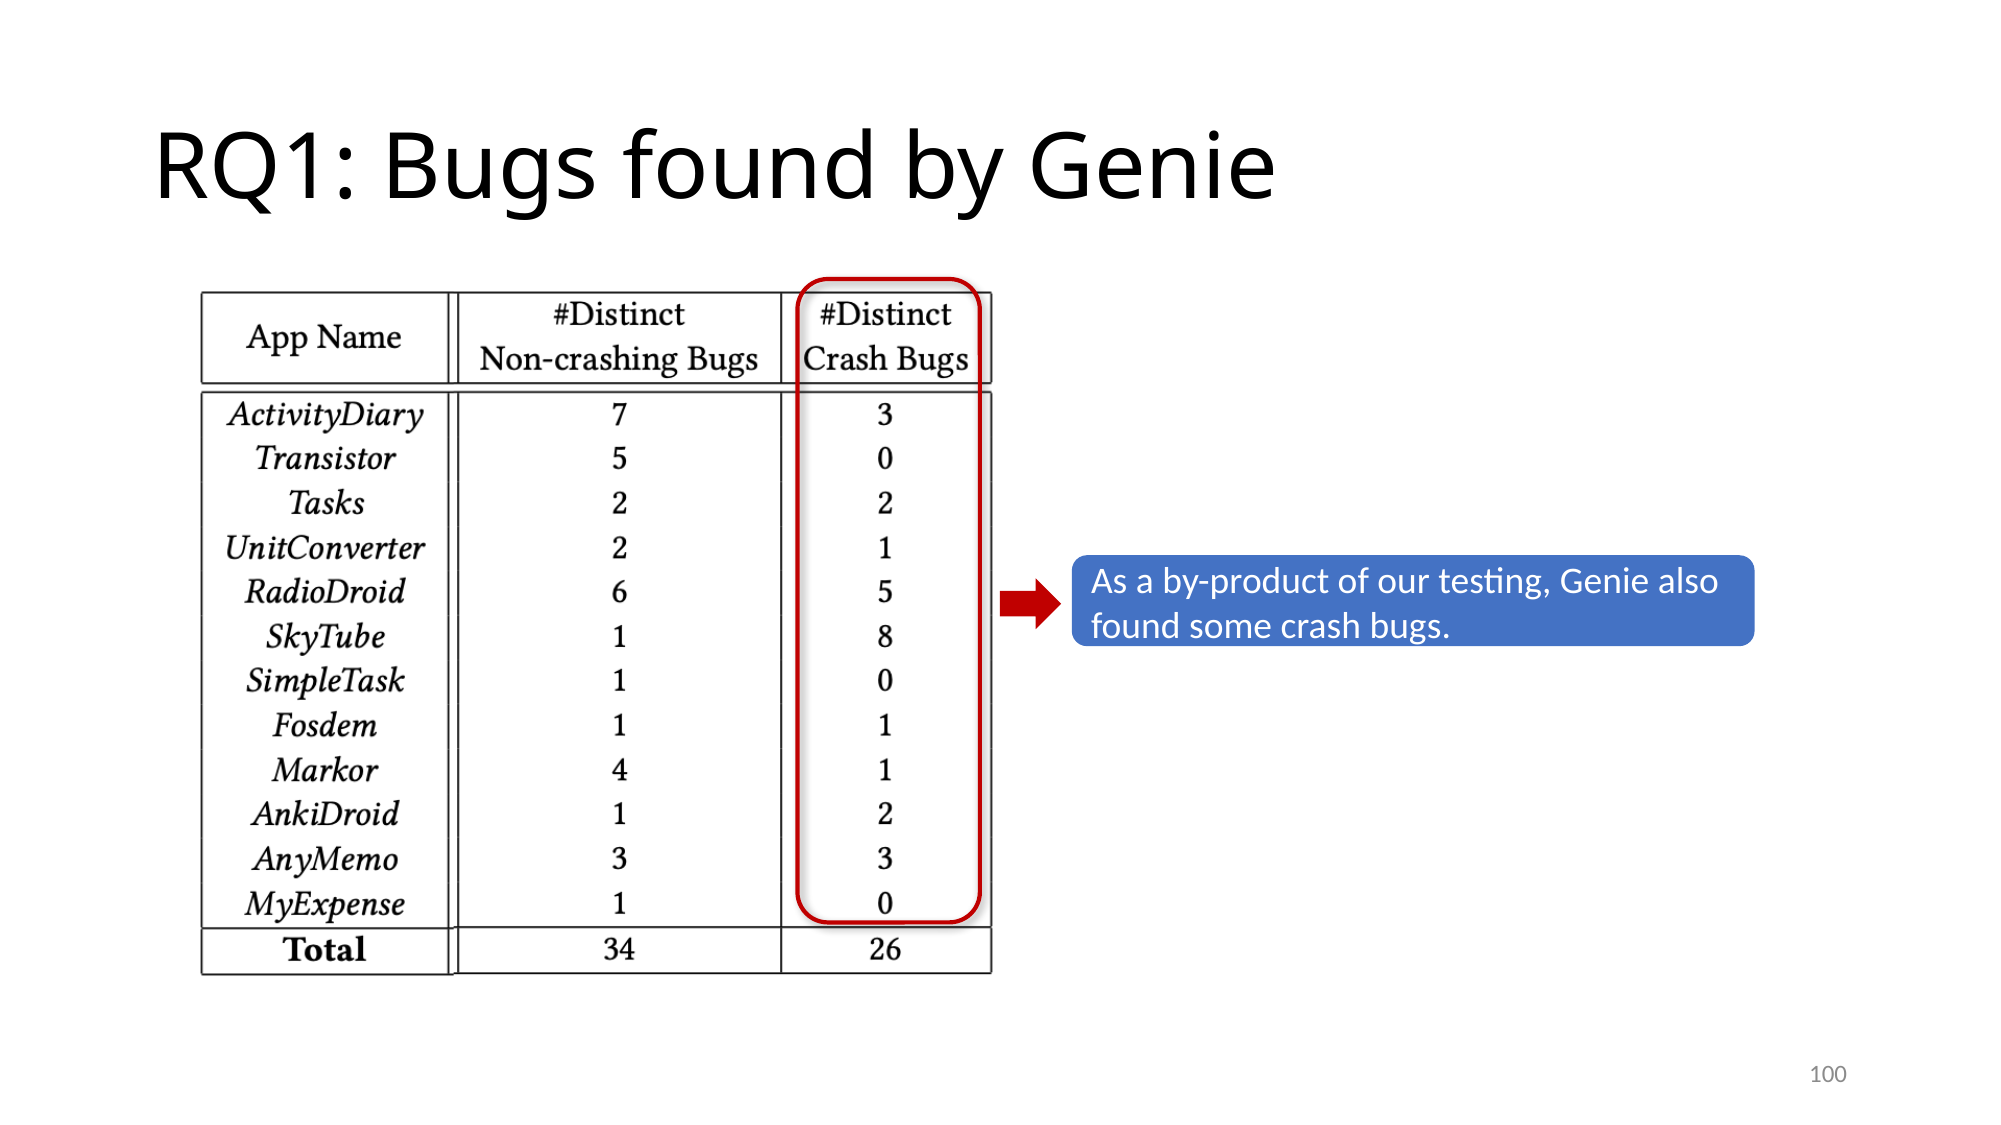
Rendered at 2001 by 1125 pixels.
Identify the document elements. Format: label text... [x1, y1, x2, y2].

title RQ1: Bugs found by Genie [137, 59, 1863, 278]
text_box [172, 277, 1000, 994]
slide_number 100 [1412, 1042, 1863, 1103]
text_box As a by-product of our testing, Genie also found some crash bugs. [1070, 554, 1756, 648]
text_box [1000, 575, 1063, 632]
